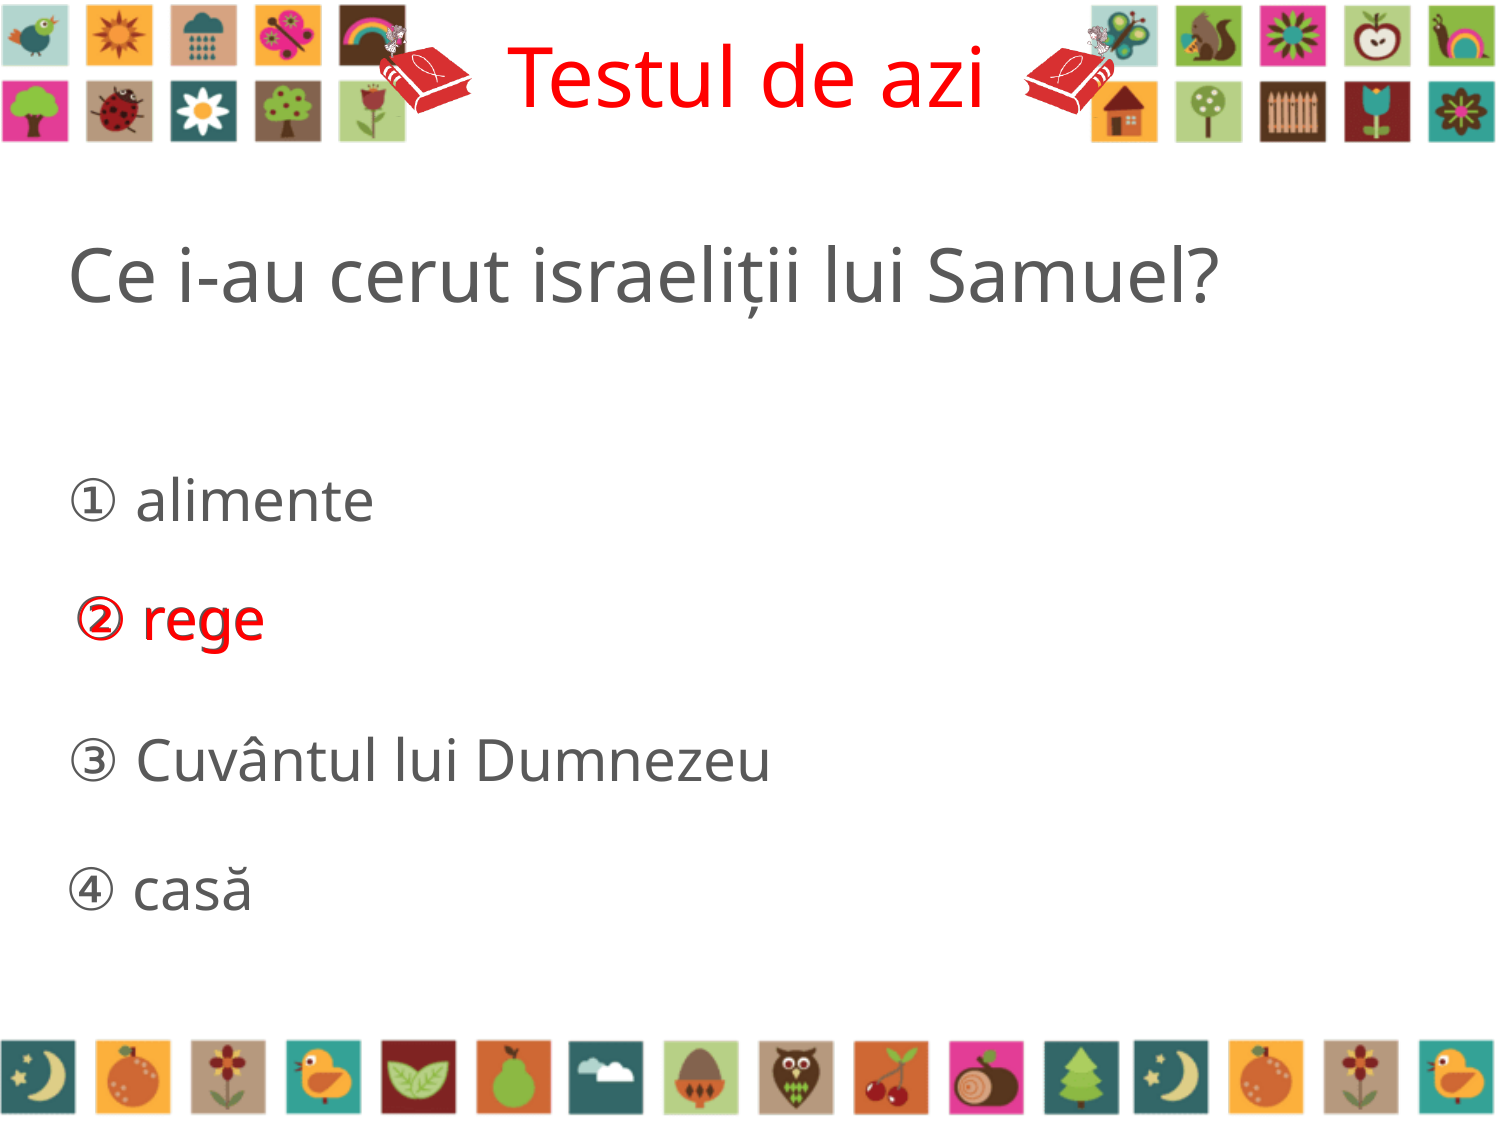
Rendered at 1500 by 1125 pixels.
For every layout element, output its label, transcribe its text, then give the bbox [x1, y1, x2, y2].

text_box Ce i-au cerut israeliții lui Samuel? [53, 219, 1436, 325]
text_box ③ Cuvântul lui Dumnezeu [53, 716, 1483, 801]
text_box ② rege [60, 574, 1490, 660]
picture [0, 3, 504, 150]
text_box ① alimente [53, 456, 1436, 541]
picture [992, 3, 1500, 150]
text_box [0, 1028, 1500, 1118]
text_box Testul de azi [425, 16, 1078, 131]
text_box ④ casă [50, 844, 1480, 930]
